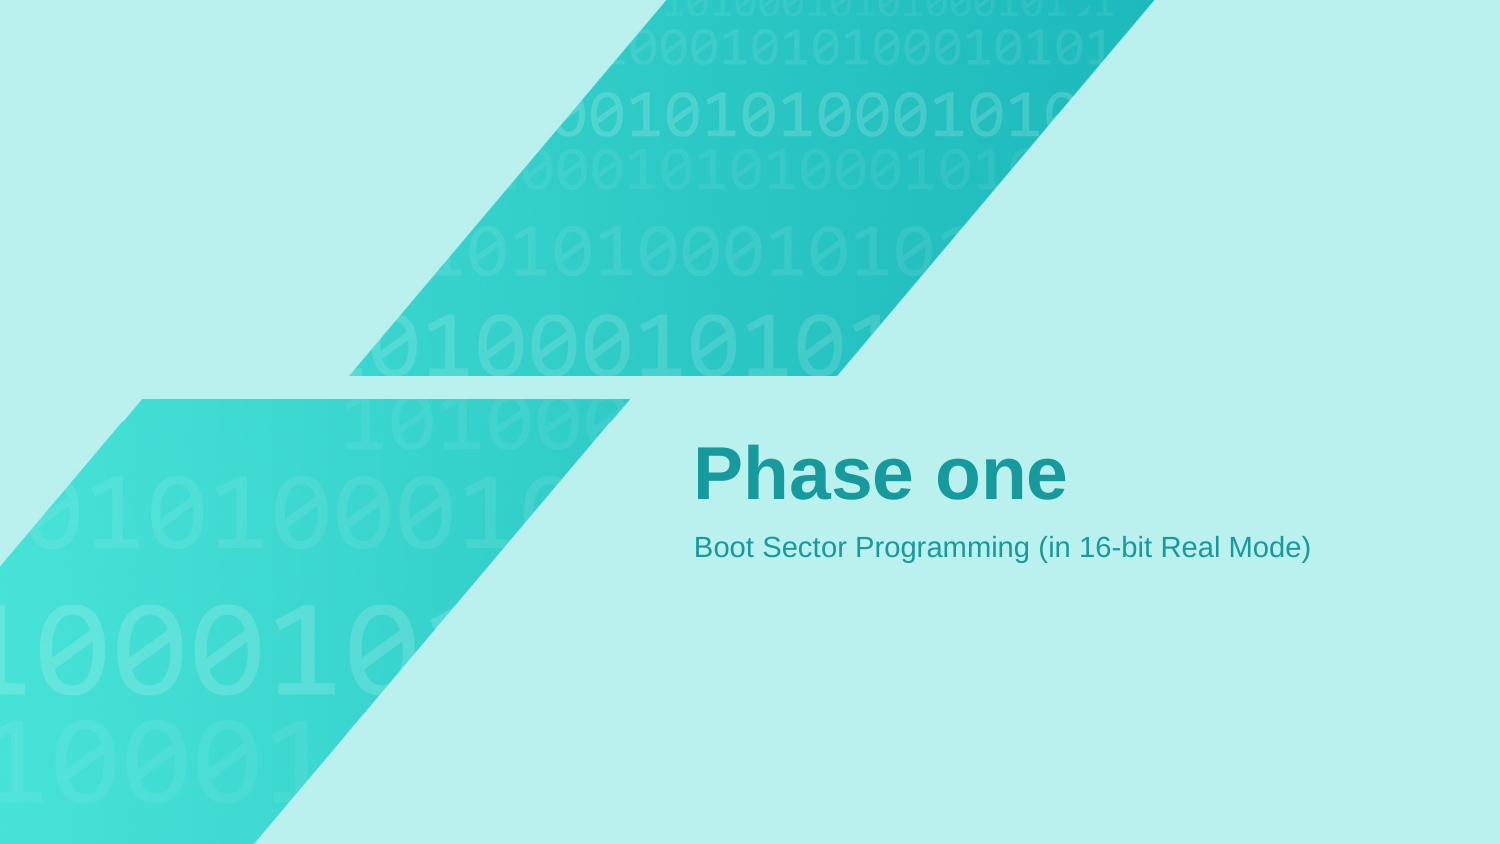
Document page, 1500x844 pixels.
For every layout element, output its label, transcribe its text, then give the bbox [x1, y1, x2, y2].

list Boot Sector Programming (in 16-bit Real Mode) [679, 516, 1447, 576]
list Phase one [679, 421, 1500, 517]
picture [0, 0, 1500, 844]
